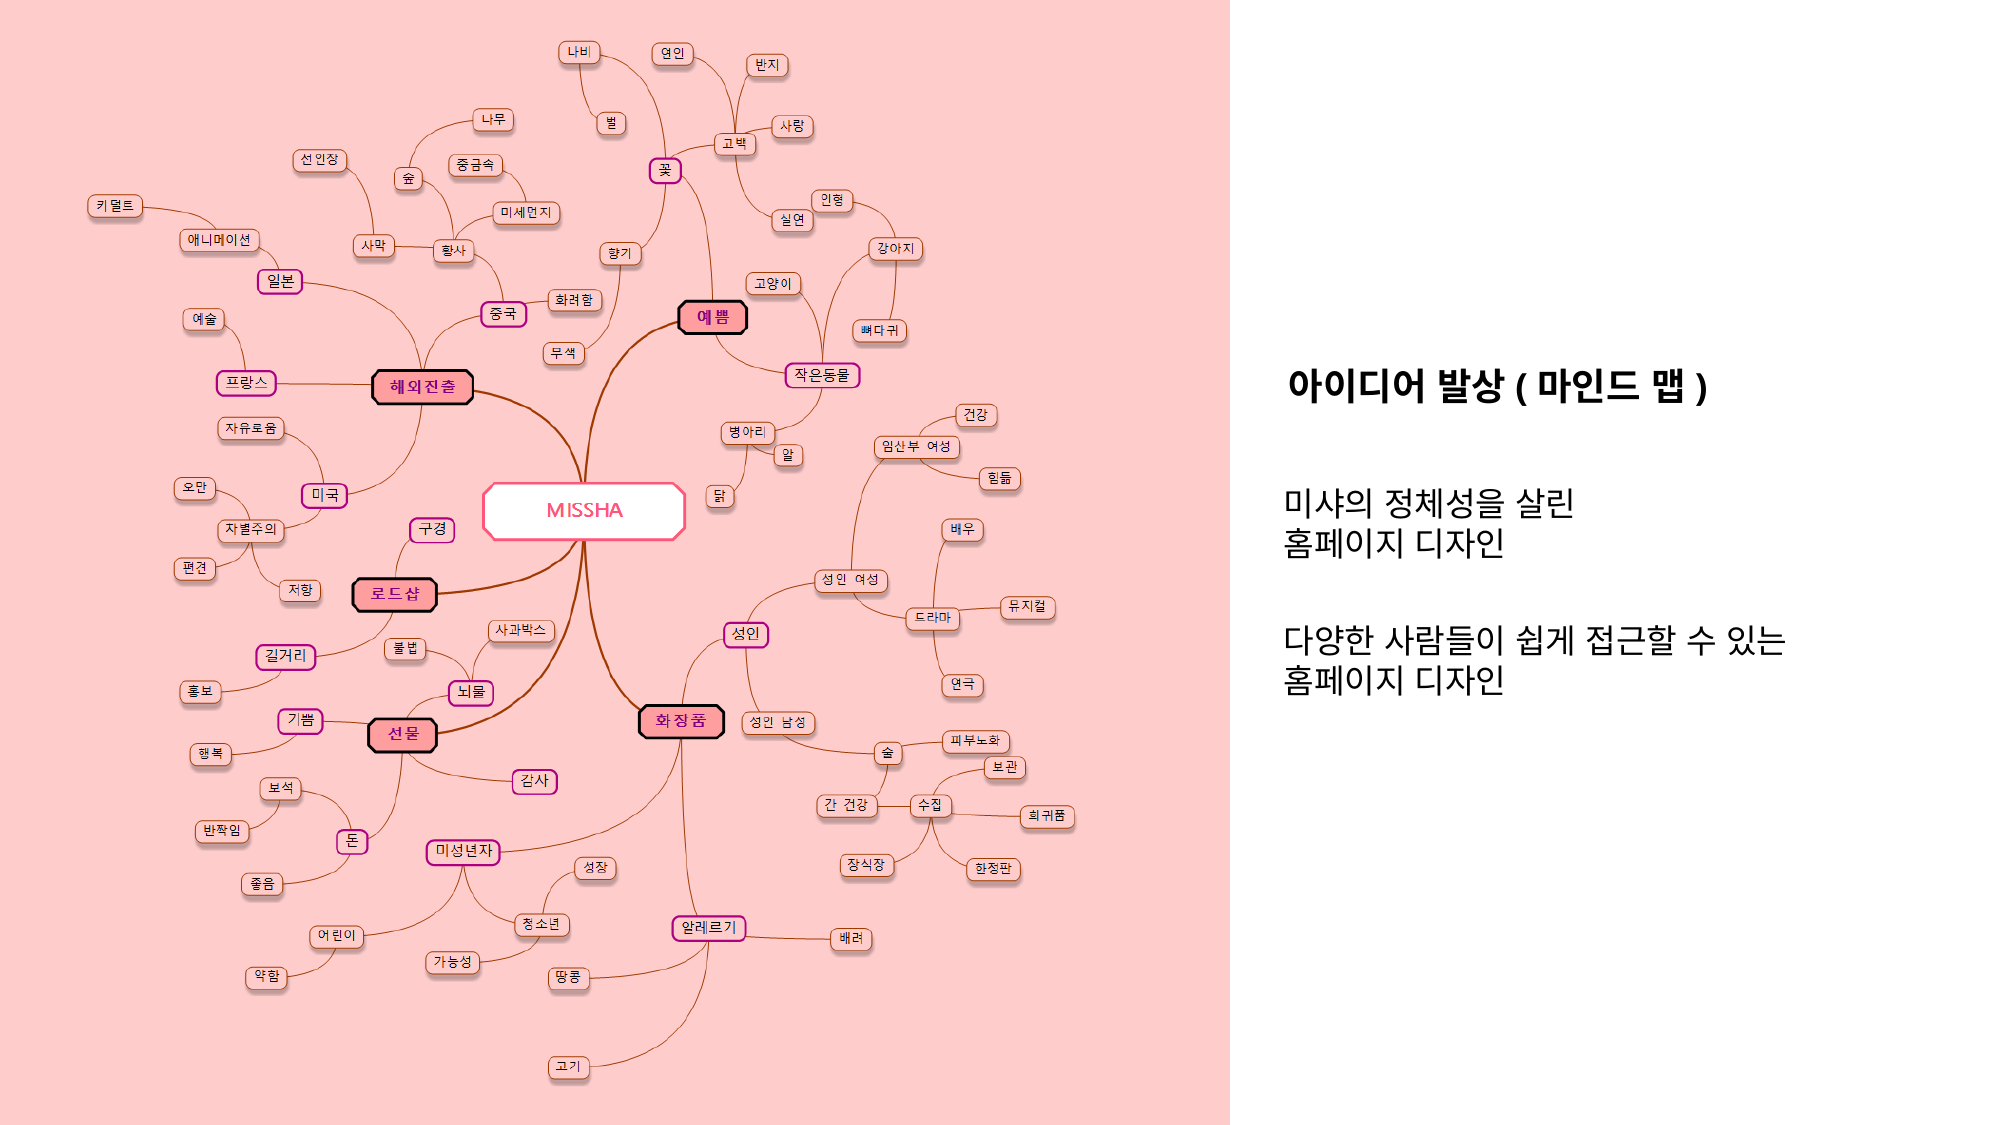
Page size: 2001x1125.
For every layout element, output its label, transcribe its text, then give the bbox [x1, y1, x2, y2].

picture [0, 0, 1230, 1125]
text_box 아이디어 발상(마인드 맵) [1274, 355, 1723, 416]
text_box 미샤의 정체성을 살린 홈페이지 디자인 [1268, 475, 1871, 571]
text_box 다양한 사람들이 쉽게 접근할 수 있는 홈페이지 디자인 [1268, 612, 1871, 708]
